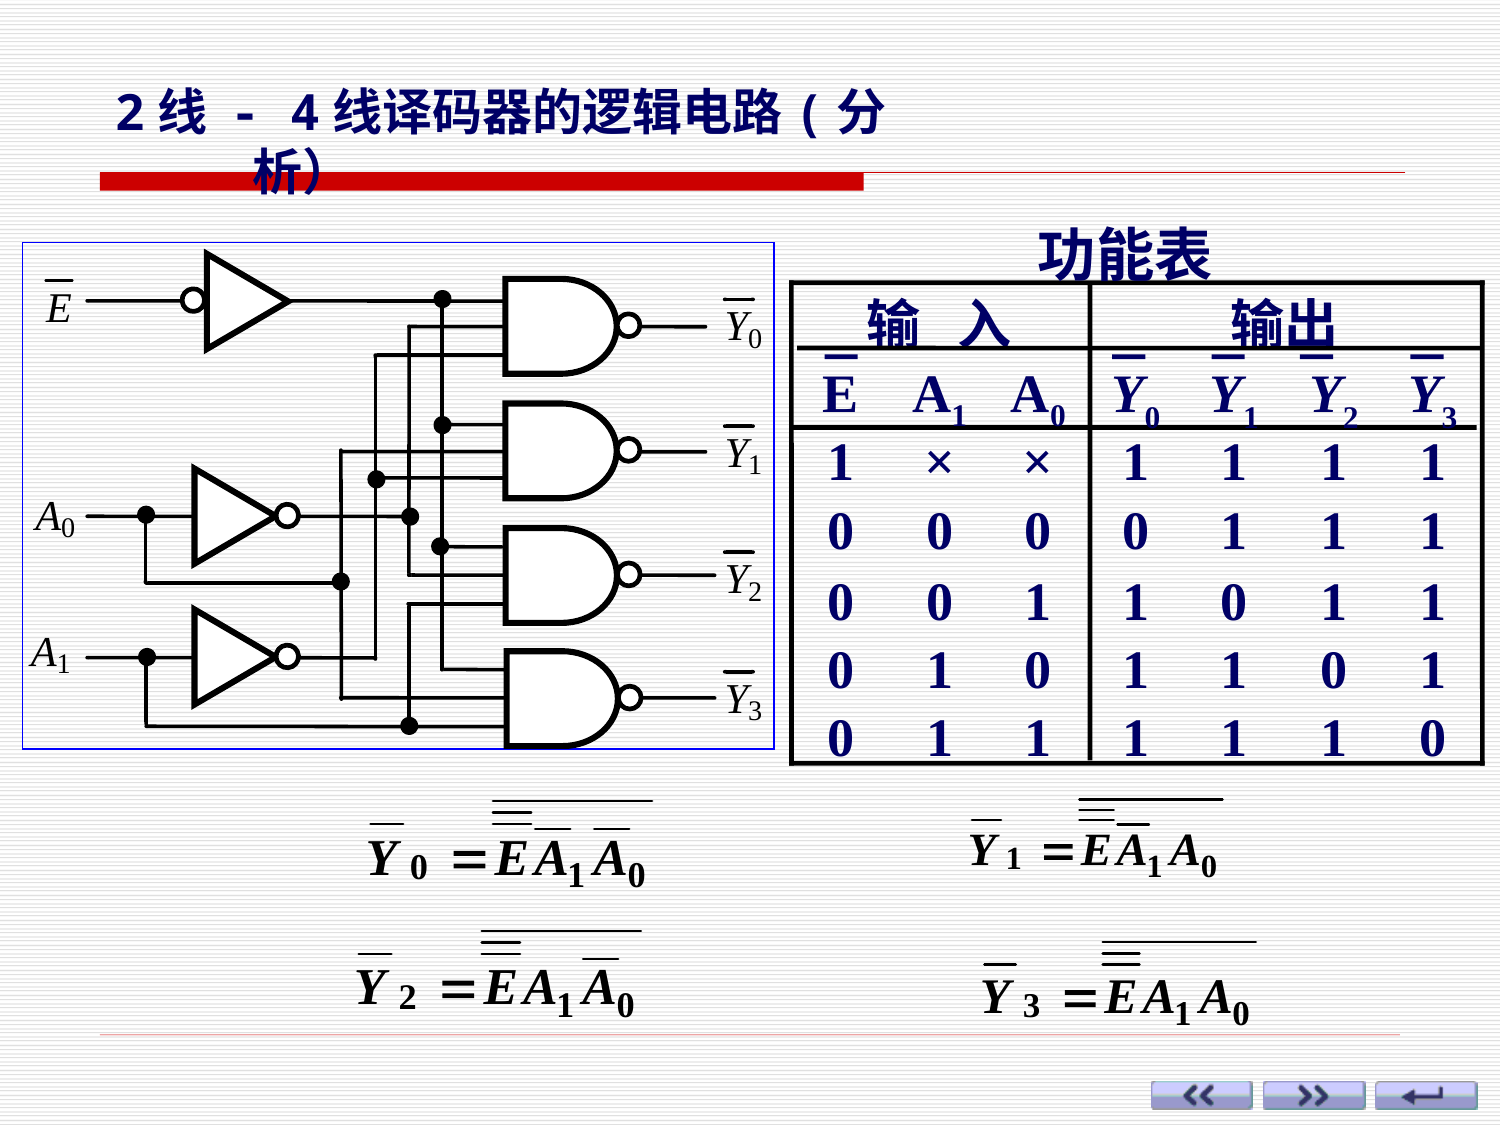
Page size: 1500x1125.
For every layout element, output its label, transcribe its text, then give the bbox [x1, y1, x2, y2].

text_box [791, 210, 1483, 764]
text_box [23, 243, 774, 749]
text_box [348, 916, 656, 1031]
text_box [360, 786, 668, 901]
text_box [962, 786, 1235, 889]
picture [0, 0, 1500, 1125]
text_box 2线 - 4线译码器的逻辑电路(分析） [100, 101, 975, 240]
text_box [974, 928, 1270, 1039]
